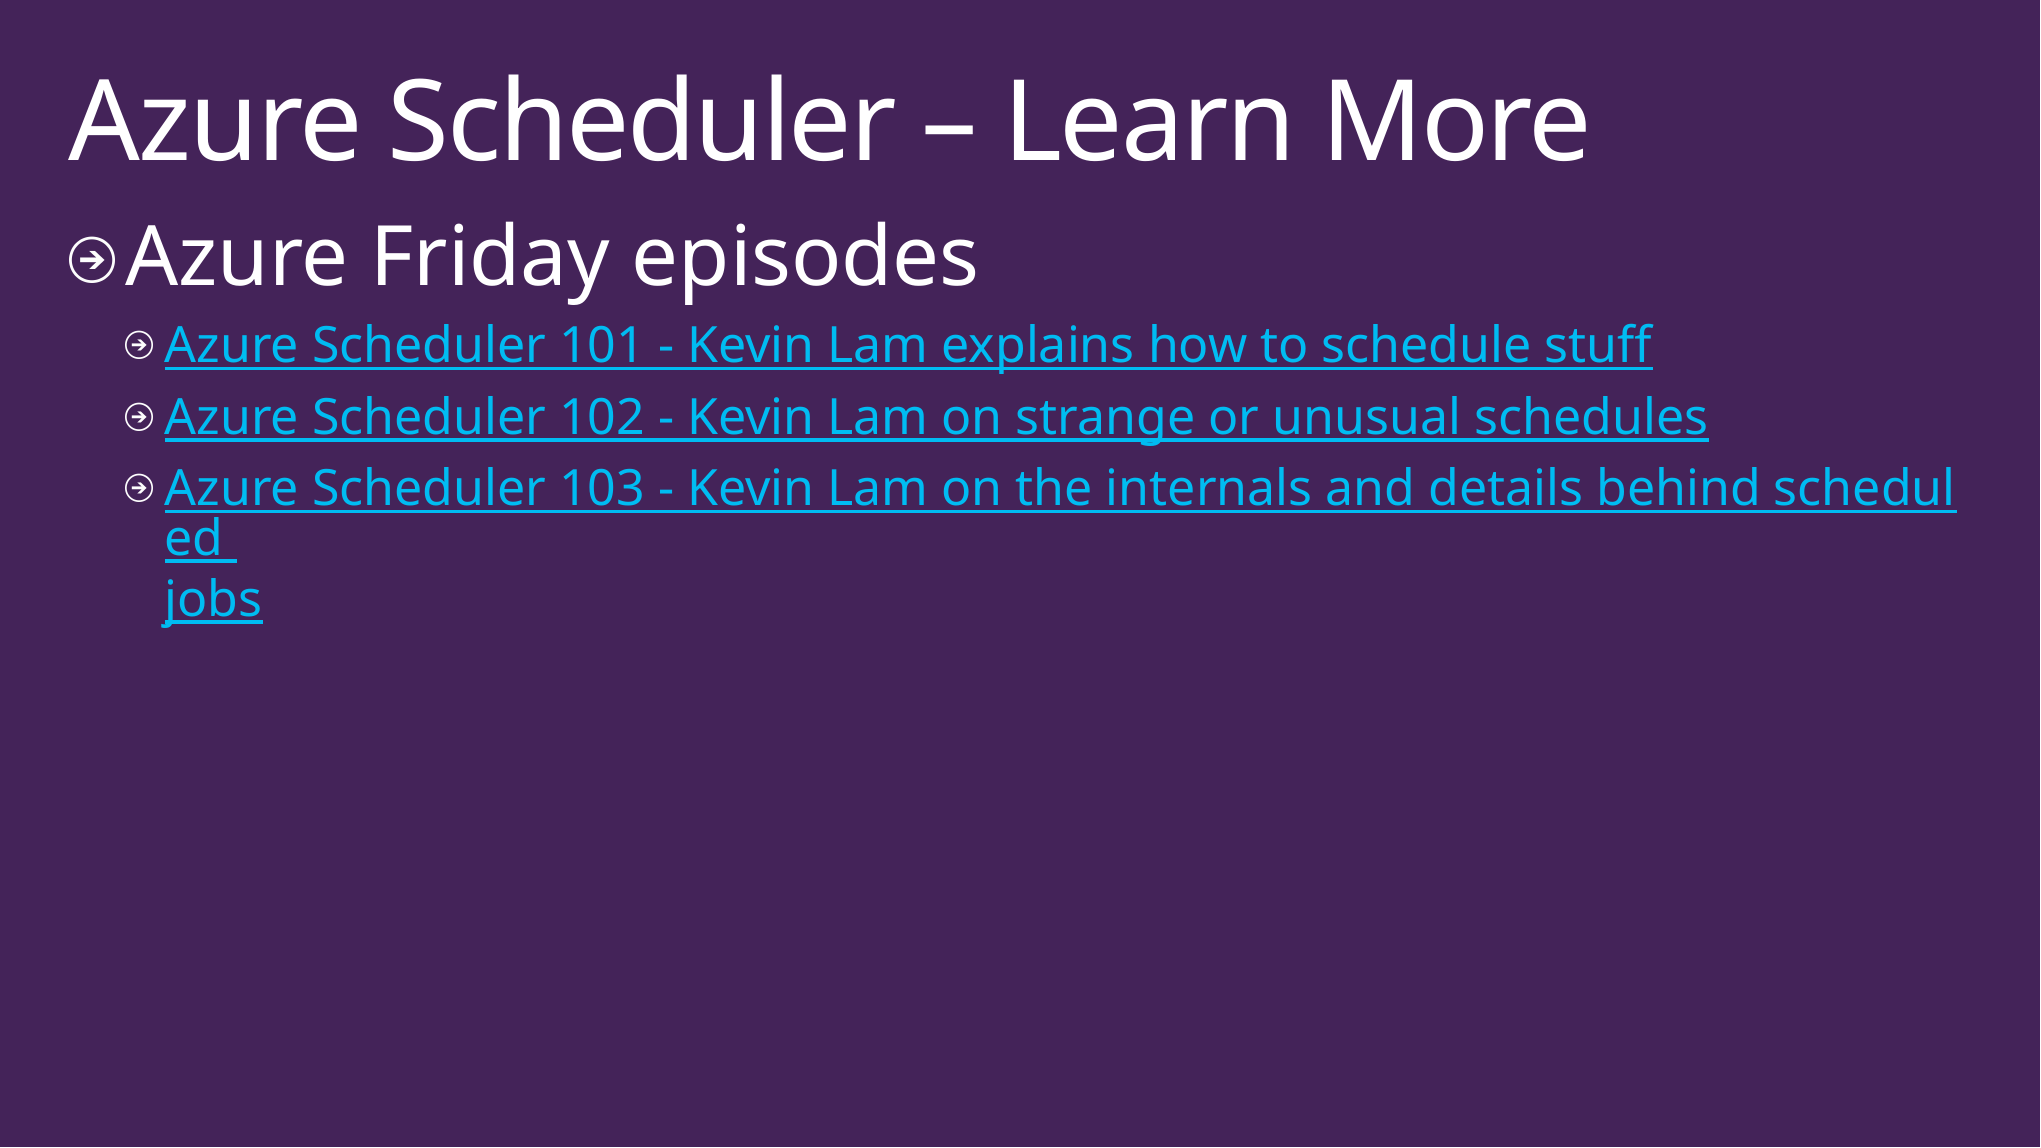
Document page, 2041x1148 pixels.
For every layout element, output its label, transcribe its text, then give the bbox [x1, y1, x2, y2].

picture [69, 224, 128, 283]
list Azure Friday episodes Azure Scheduler 101 - Kevin Lam explains how to schedule stuff Azure Scheduler 102 - Kevin Lam on strange or unusual schedules Azure Scheduler 103 - Kevin Lam on the internals and details behind scheduled jobs [45, 199, 1996, 565]
picture [125, 466, 161, 502]
picture [125, 395, 161, 431]
picture [125, 323, 161, 359]
title Azure Scheduler – Learn More [45, 48, 1996, 199]
